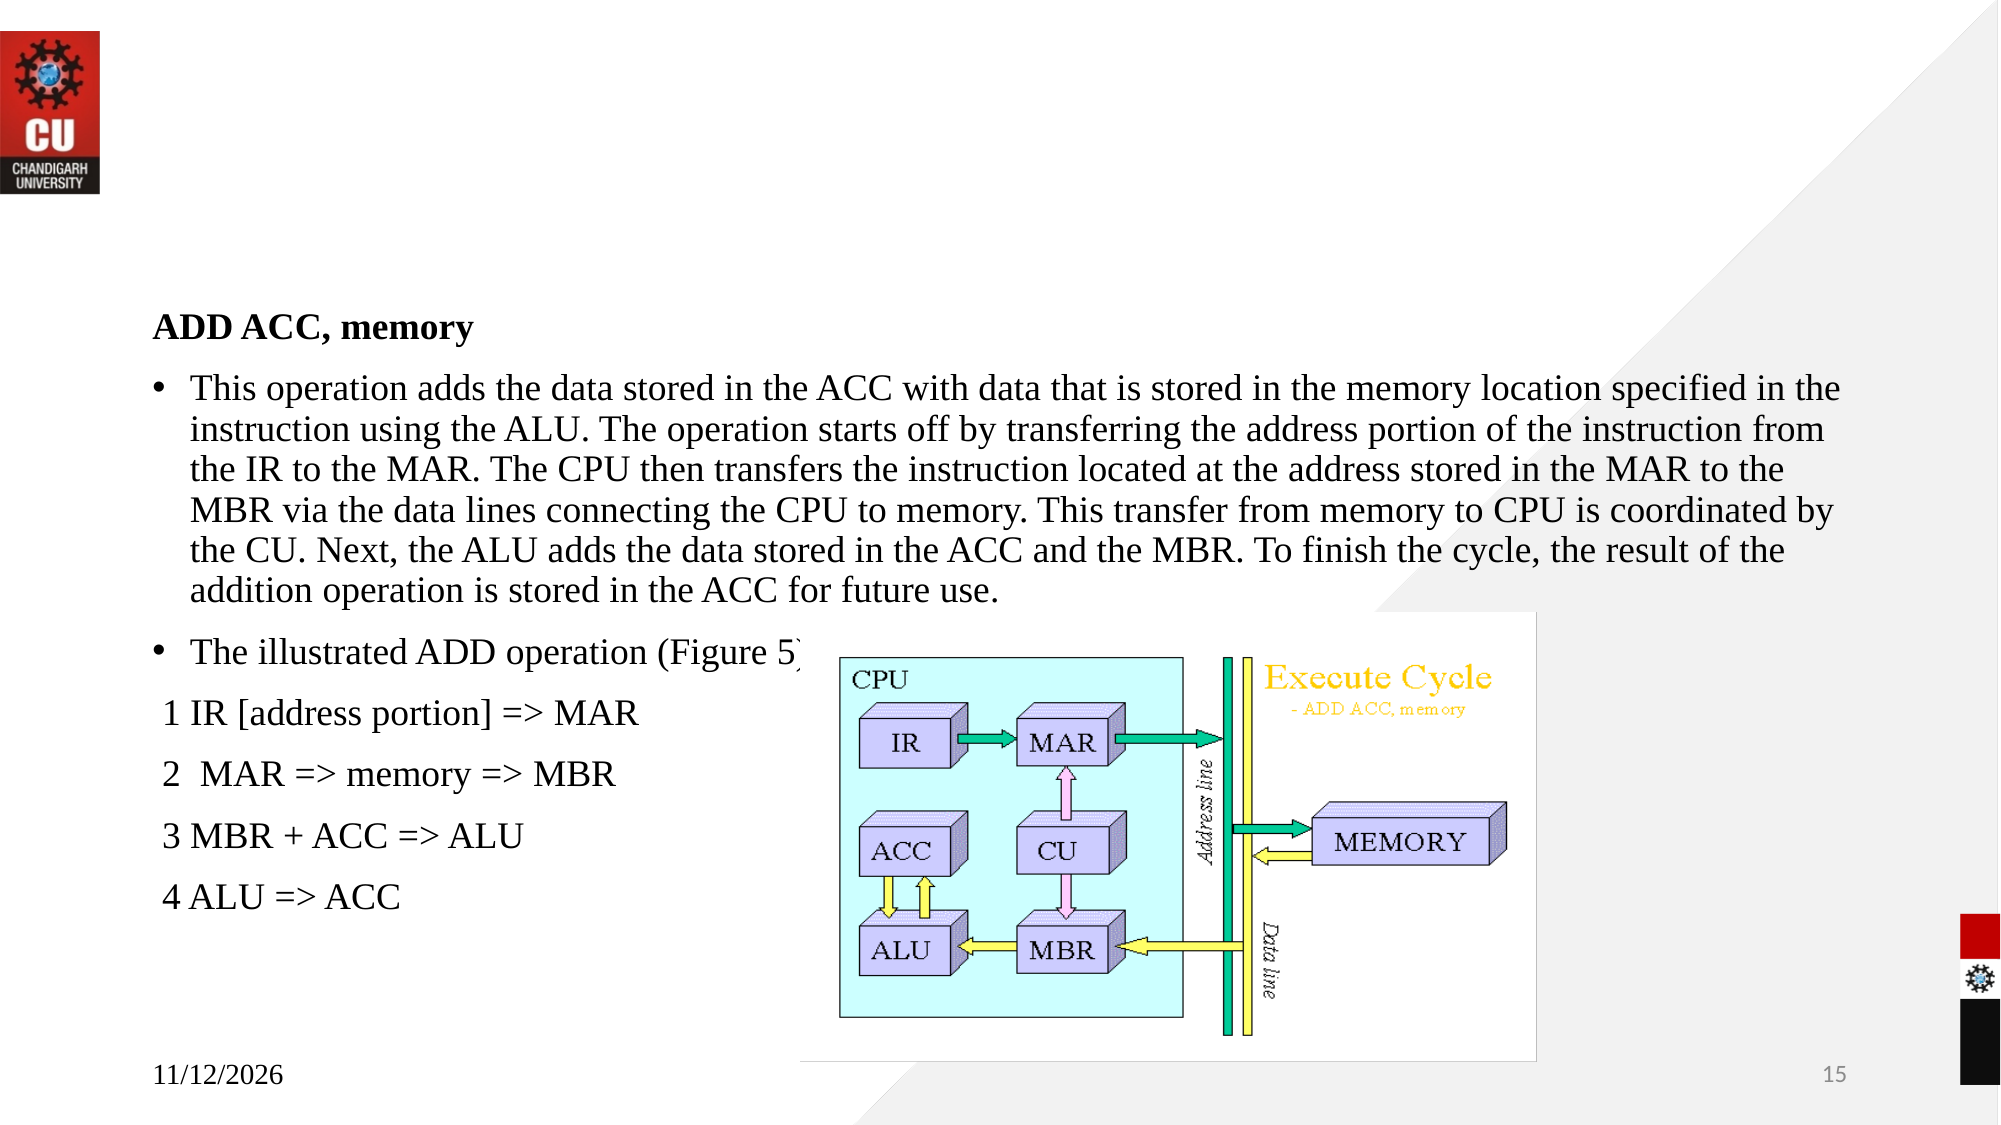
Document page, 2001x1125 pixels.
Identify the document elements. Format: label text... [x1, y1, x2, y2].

slide_number 15 [1412, 1042, 1863, 1103]
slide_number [137, 1042, 588, 1103]
picture [0, 0, 2001, 1125]
list ADD ACC, memory This operation adds the data stored in the ACC with data that is stored in the memory location specified in the instruction using the ALU. The operation starts off by transferring the address portion of the instruction from the IR to the MAR. The CPU then transfers the instruction located at the address stored in the MAR to the MBR via the data lines connecting the CPU to memory. This transfer from memory to CPU is coordinated by the CU. Next, the ALU adds the data stored in the ACC and the MBR. To finish the cycle, the result of the addition operation is stored in the ACC for future use. The illustrated ADD operation (Figure 5) can be summarised in the following points: 1 IR [address portion] => MAR 2 MAR => memory => MBR 3 MBR + ACC => ALU 4 ALU => ACC [137, 299, 1863, 1014]
